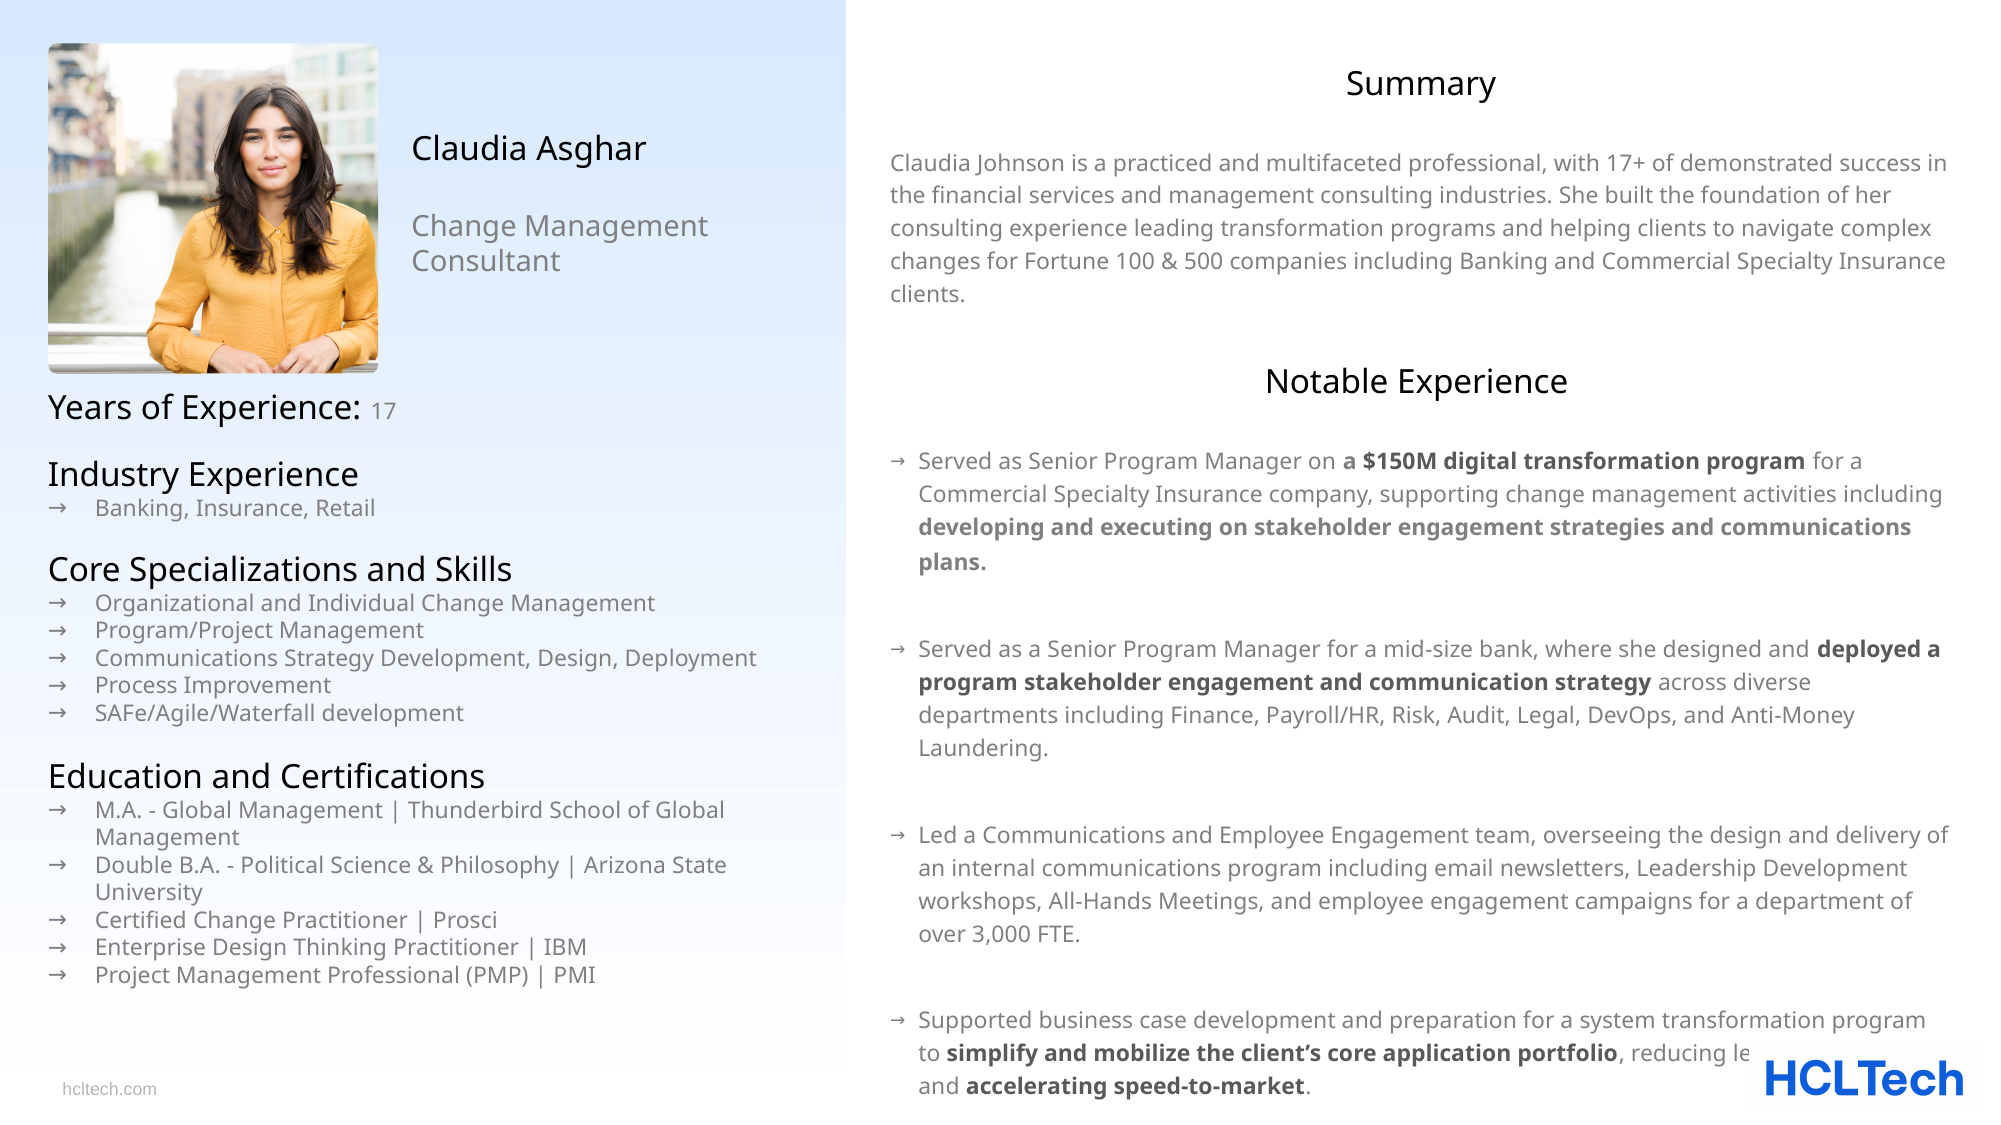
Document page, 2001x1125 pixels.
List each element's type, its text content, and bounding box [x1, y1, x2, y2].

picture [48, 43, 379, 374]
text_box Notable Experience Served as Senior Program Manager on a $150M digital transformation program for a Commercial Specialty Insurance company, supporting change management activities including developing and executing on stakeholder engagement strategies and communications plans. Served as a Senior Program Manager for a mid-size bank, where she designed and deployed a program stakeholder engagement and communication strategy across diverse departments including Finance, Payroll/HR, Risk, Audit, Legal, DevOps, and Anti-Money Laundering. Led a Communications and Employee Engagement team, overseeing the design and delivery of an internal communications program including email newsletters, Leadership Development workshops, All-Hands Meetings, and employee engagement campaigns for a department of over 3,000 FTE. Supported business case development and preparation for a system transformation program to simplify and mobilize the client’s core application portfolio, reducing legacy system costs, and accelerating speed-to-market. [875, 353, 1967, 1107]
text_box [0, 0, 846, 1125]
text_box Summary Claudia Johnson is a practiced and multifaceted professional, with 17+ of demonstrated success in the financial services and management consulting industries. She built the foundation of her consulting experience leading transformation programs and helping clients to navigate complex changes for Fortune 100 & 500 companies including Banking and Commercial Specialty Insurance clients. [875, 54, 1967, 353]
text_box Years of Experience: 17 Industry Experience Banking, Insurance, Retail Core Specializations and Skills Organizational and Individual Change Management Program/Project Management Communications Strategy Development, Design, Deployment Process Improvement SAFe/Agile/Waterfall development Education and Certifications M.A. - Global Management | Thunderbird School of Global Management Double B.A. - Political Science & Philosophy | Arizona State University Certified Change Practitioner | Prosci Enterprise Design Thinking Practitioner | IBM Project Management Professional (PMP) | PMI [33, 343, 813, 1050]
picture [1749, 1043, 1980, 1113]
text_box Claudia Asghar Change Management Consultant [396, 120, 863, 285]
